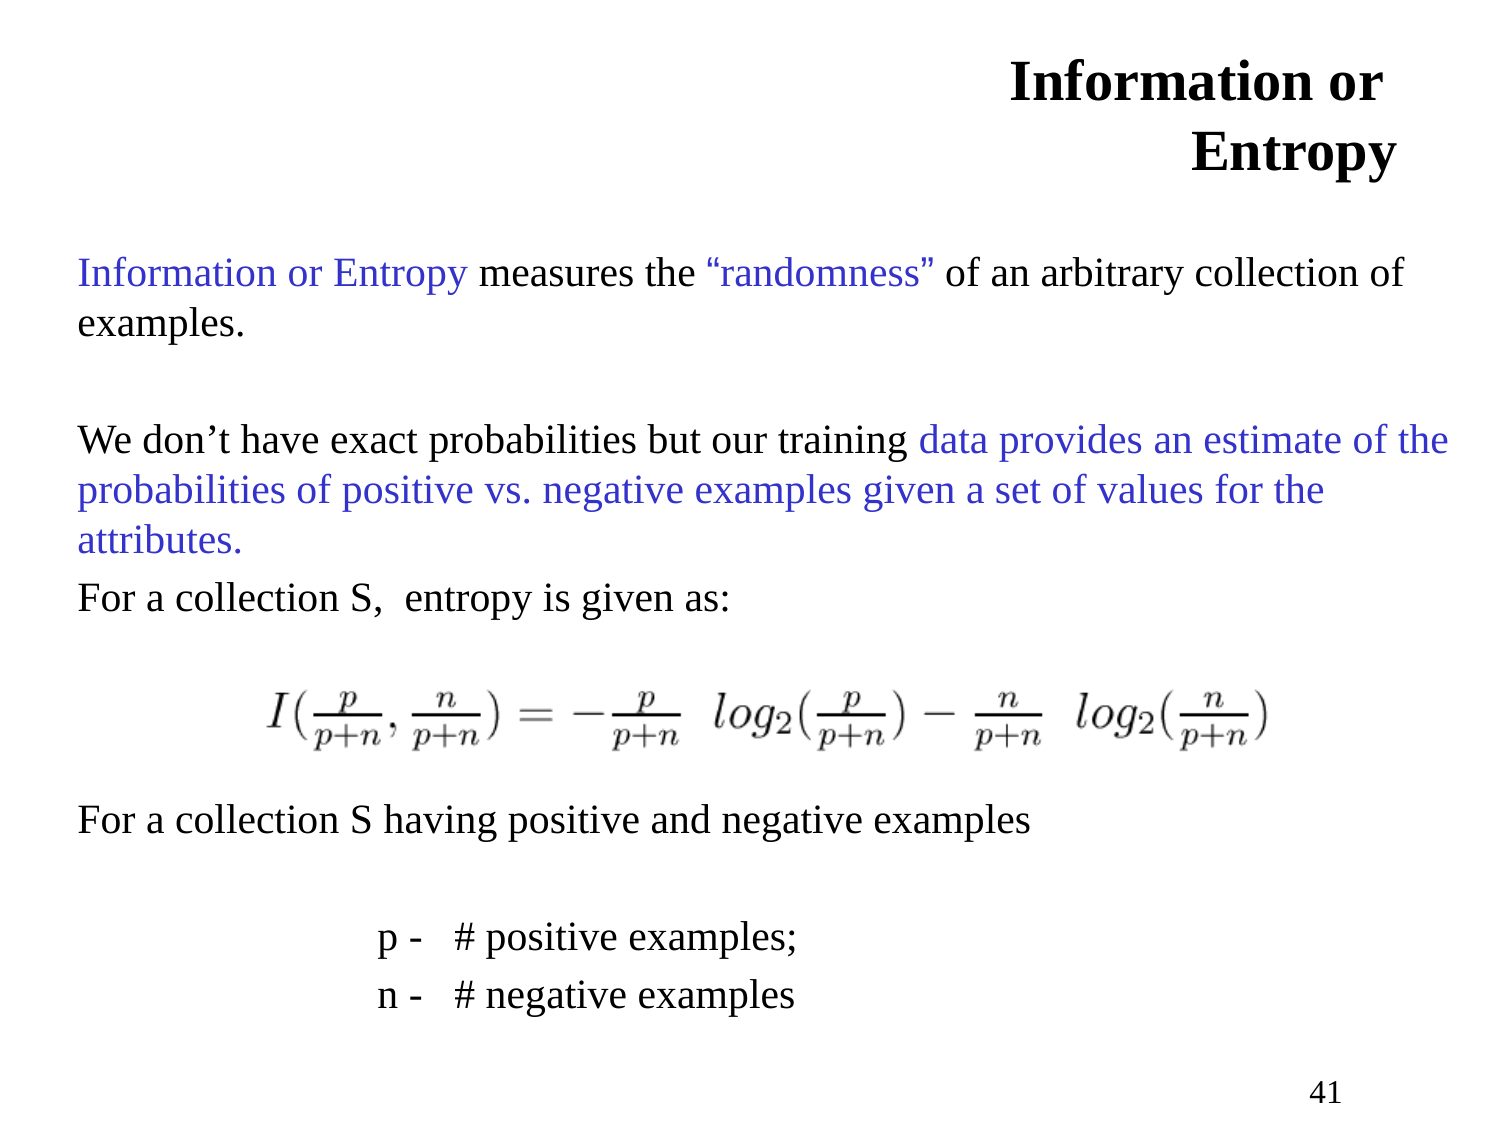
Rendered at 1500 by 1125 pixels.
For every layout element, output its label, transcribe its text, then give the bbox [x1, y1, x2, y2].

picture [237, 649, 1313, 790]
title Information or Entropy [62, 62, 1413, 163]
list Information or Entropy measures the “randomness” of an arbitrary collection of examples. We don’t have exact probabilities but our training data provides an estimate of the probabilities of positive vs. negative examples given a set of values for the attributes. For a collection S, entropy is given as: For a collection S having positive and negative examples p - # positive examples; n - # negative examples [62, 237, 1500, 1125]
